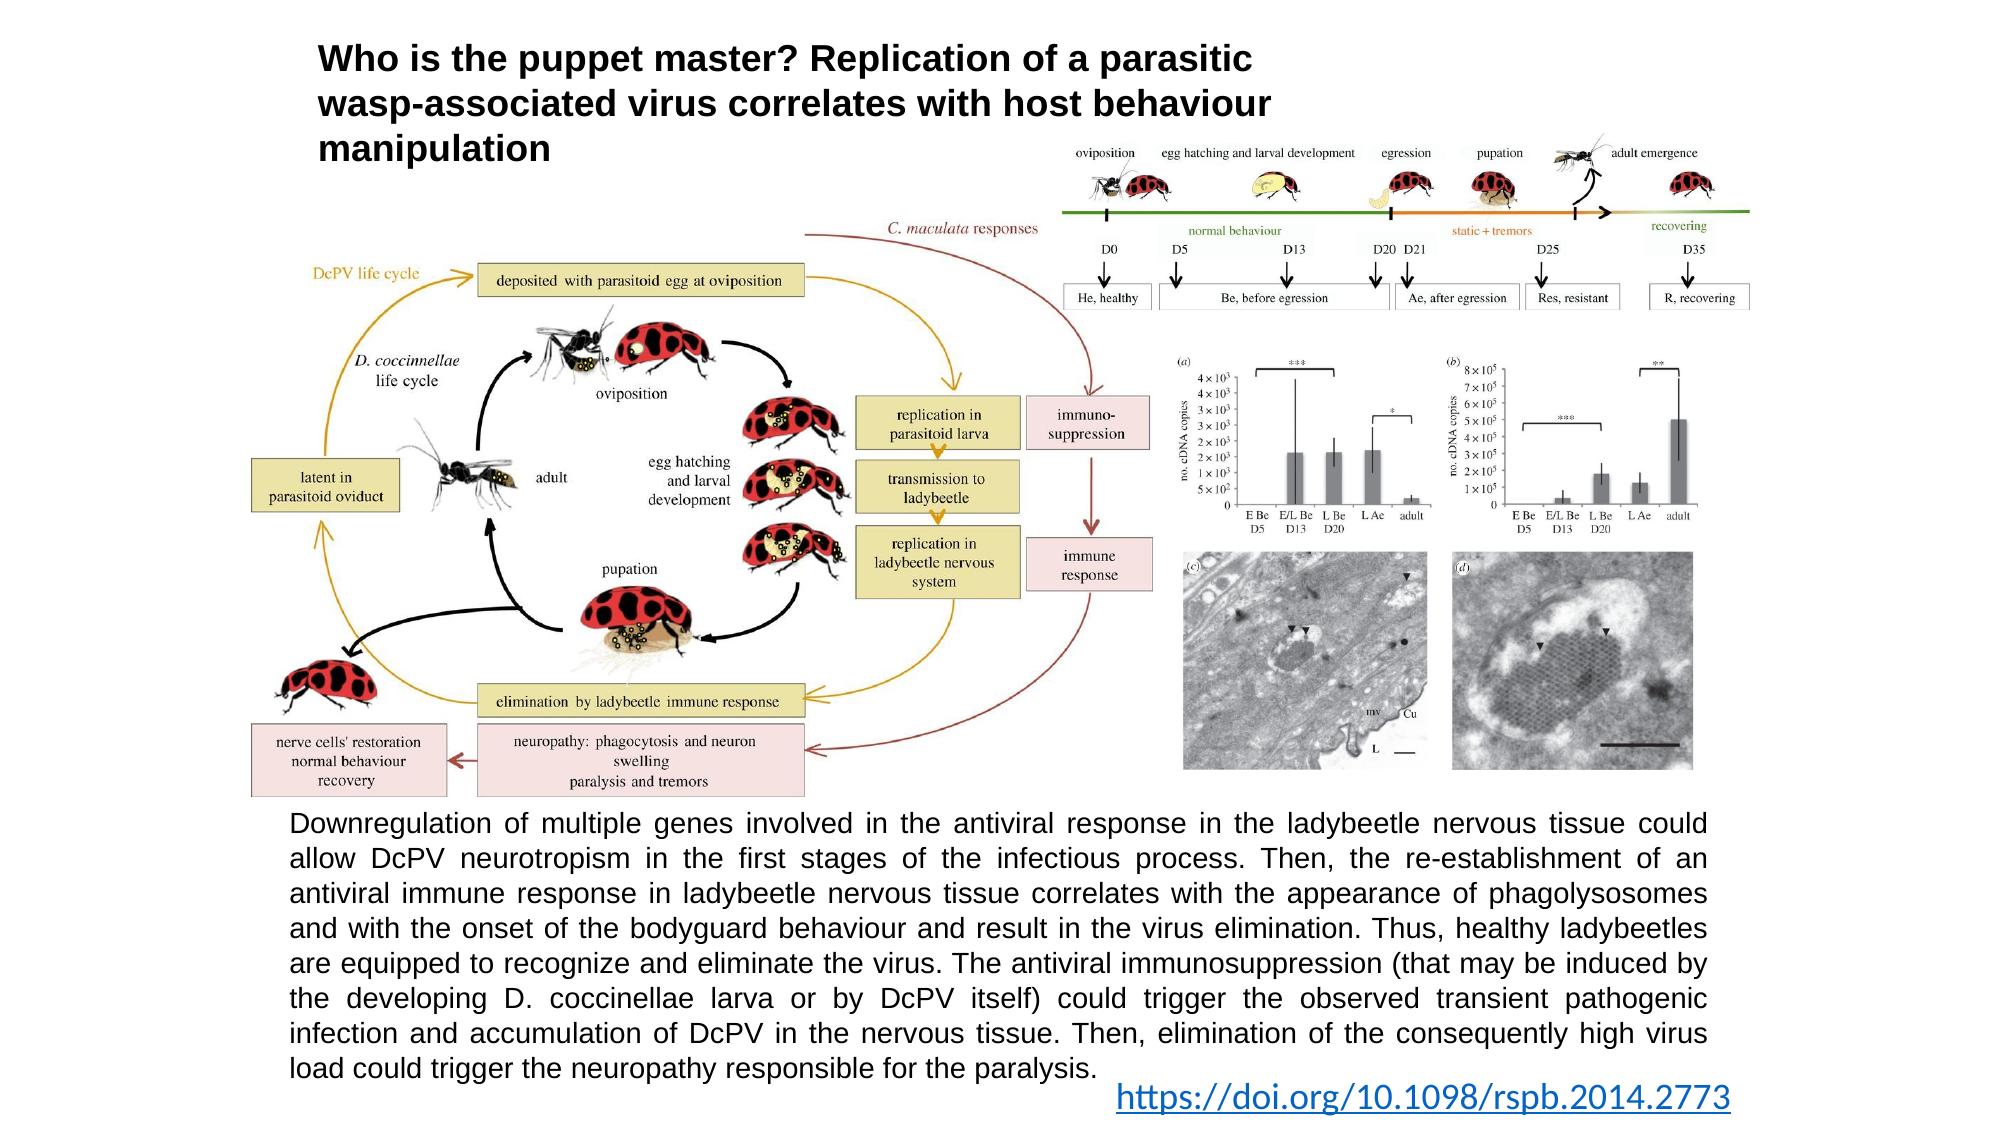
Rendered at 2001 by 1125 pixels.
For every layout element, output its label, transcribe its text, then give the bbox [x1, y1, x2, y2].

text_box Who is the puppet master? Replication of a parasitic wasp-associated virus correlates with host behaviour manipulation [303, 27, 1290, 177]
picture [1177, 355, 1698, 770]
text_box https://doi.org/10.1098/rspb.2014.2773 [1101, 1064, 1747, 1124]
text_box Downregulation of multiple genes involved in the antiviral response in the ladybeetle nervous tissue could allow DcPV neurotropism in the first stages of the infectious process. Then, the re-establishment of an antiviral immune response in ladybeetle nervous tissue correlates with the appearance of phagolysosomes and with the onset of the bodyguard behaviour and result in the virus elimination. Thus, healthy ladybeetles are equipped to recognize and eliminate the virus. The antiviral immunosuppression (that may be induced by the developing D. coccinellae larva or by DcPV itself) could trigger the observed transient pathogenic infection and accumulation of DcPV in the nervous tissue. Then, elimination of the consequently high virus load could trigger the neuropathy responsible for the paralysis. [274, 796, 1726, 1092]
picture [251, 133, 1750, 797]
